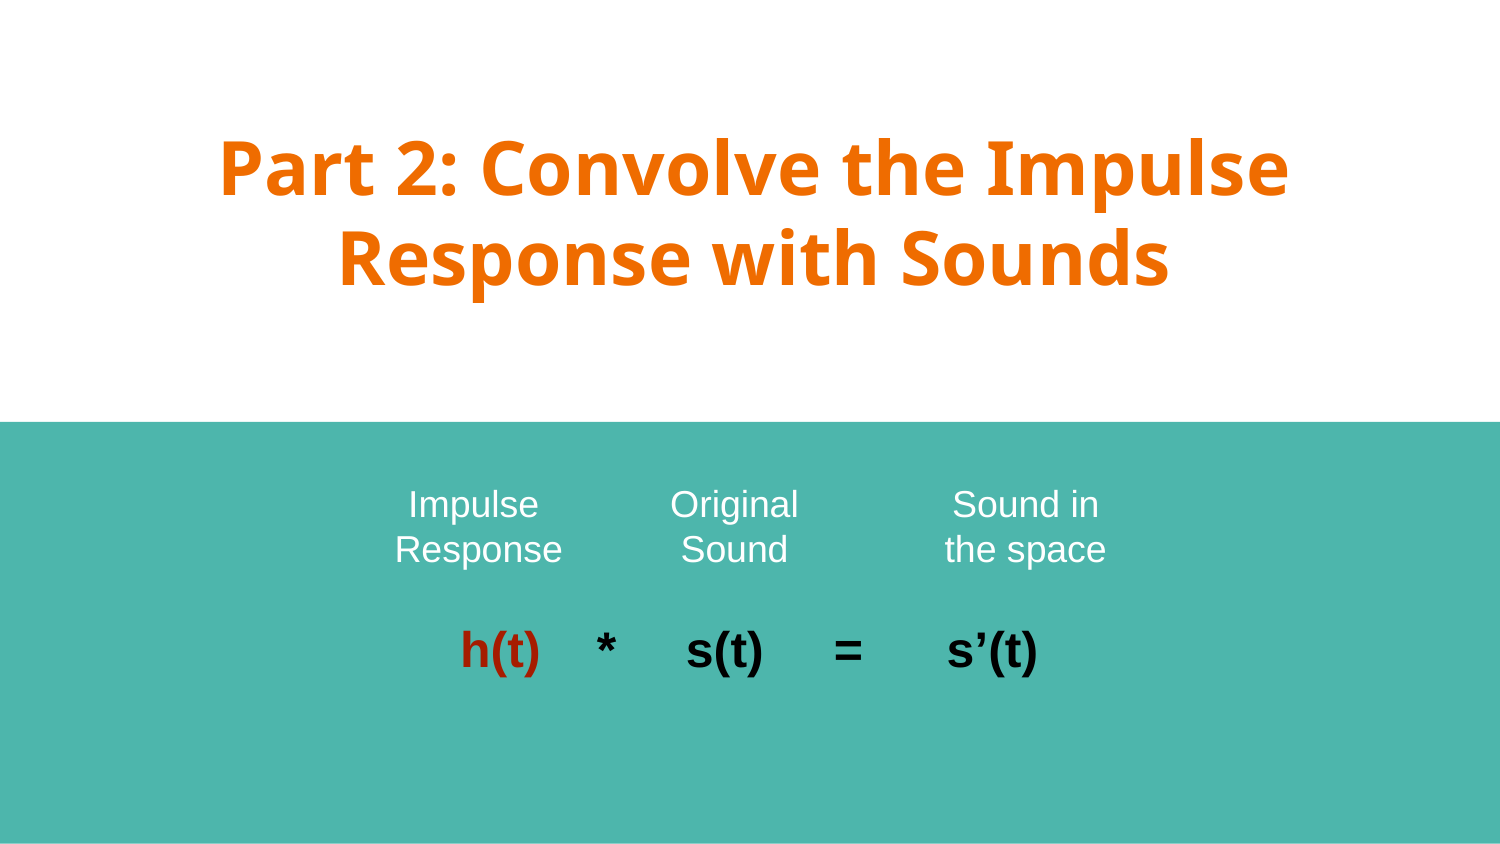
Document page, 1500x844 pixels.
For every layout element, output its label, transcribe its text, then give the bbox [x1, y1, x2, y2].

title Part 2: Convolve the Impulse Response with Sounds [51, 133, 1458, 289]
text_box h(t) * s(t) = s’(t) [372, 602, 1127, 681]
text_box Original Sound [649, 464, 820, 552]
text_box Impulse Response [357, 464, 601, 552]
text_box Sound in the space [908, 464, 1144, 552]
